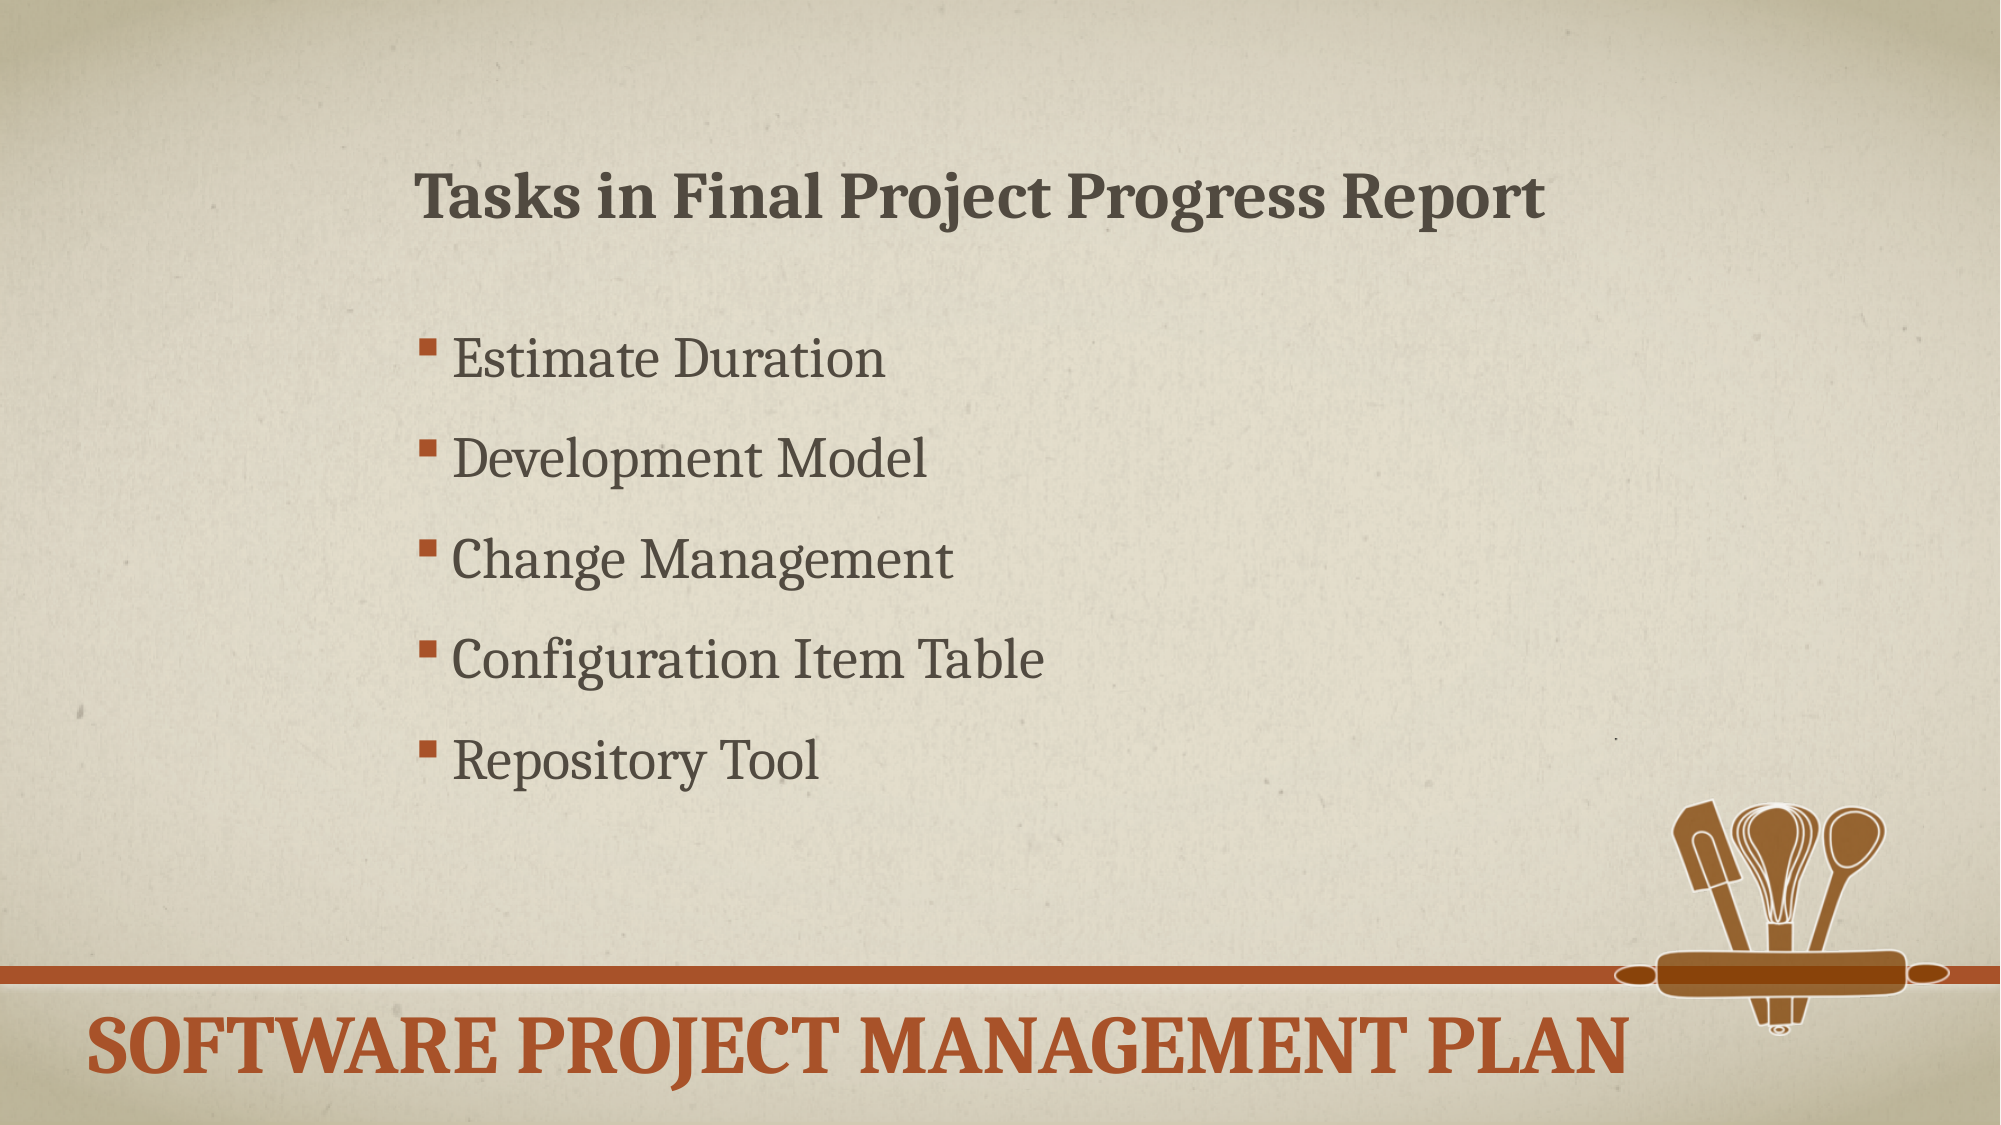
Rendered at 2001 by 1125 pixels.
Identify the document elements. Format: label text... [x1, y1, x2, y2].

text_box Tasks in Final Project Progress Report Estimate Duration Development Model Change Management Configuration Item Table Repository Tool [392, 144, 1615, 909]
picture [0, 0, 2001, 1125]
text_box Software project management plan [73, 994, 1712, 1094]
